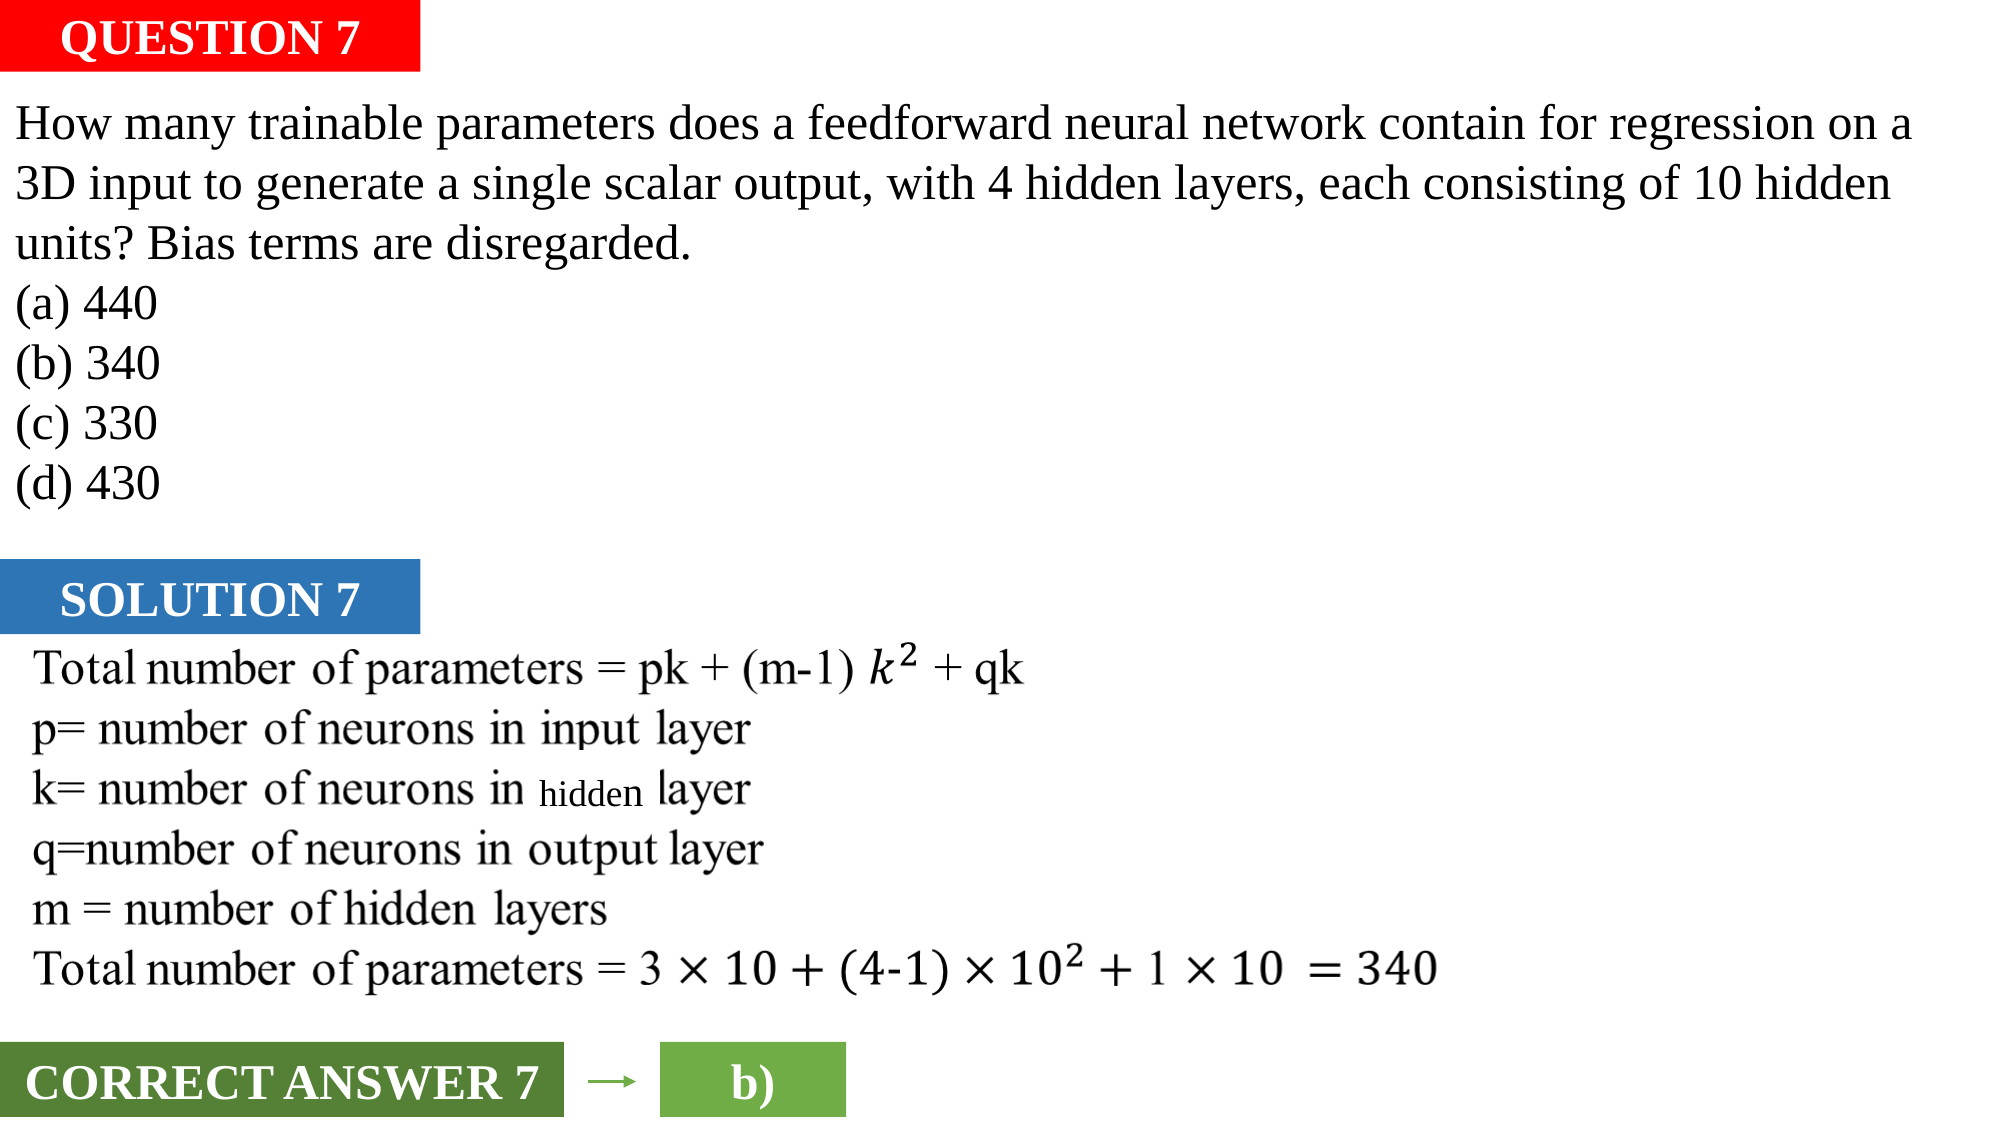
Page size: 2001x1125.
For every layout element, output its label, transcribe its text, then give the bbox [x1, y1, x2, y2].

text_box [17, 628, 1809, 1017]
text_box QUESTION 7 [0, 0, 421, 72]
text_box hidden [522, 750, 660, 826]
text_box CORRECT ANSWER 7 [0, 1041, 564, 1117]
text_box How many trainable parameters does a feedforward neural network contain for regression on a 3D input to generate a single scalar output, with 4 hidden layers, each consisting of 10 hidden units? Bias terms are disregarded. (a) 440 (b) 340 (c) 330 (d) 430 [0, 82, 2000, 568]
text_box b) [660, 1041, 847, 1117]
text_box SOLUTION 7 [0, 559, 421, 635]
